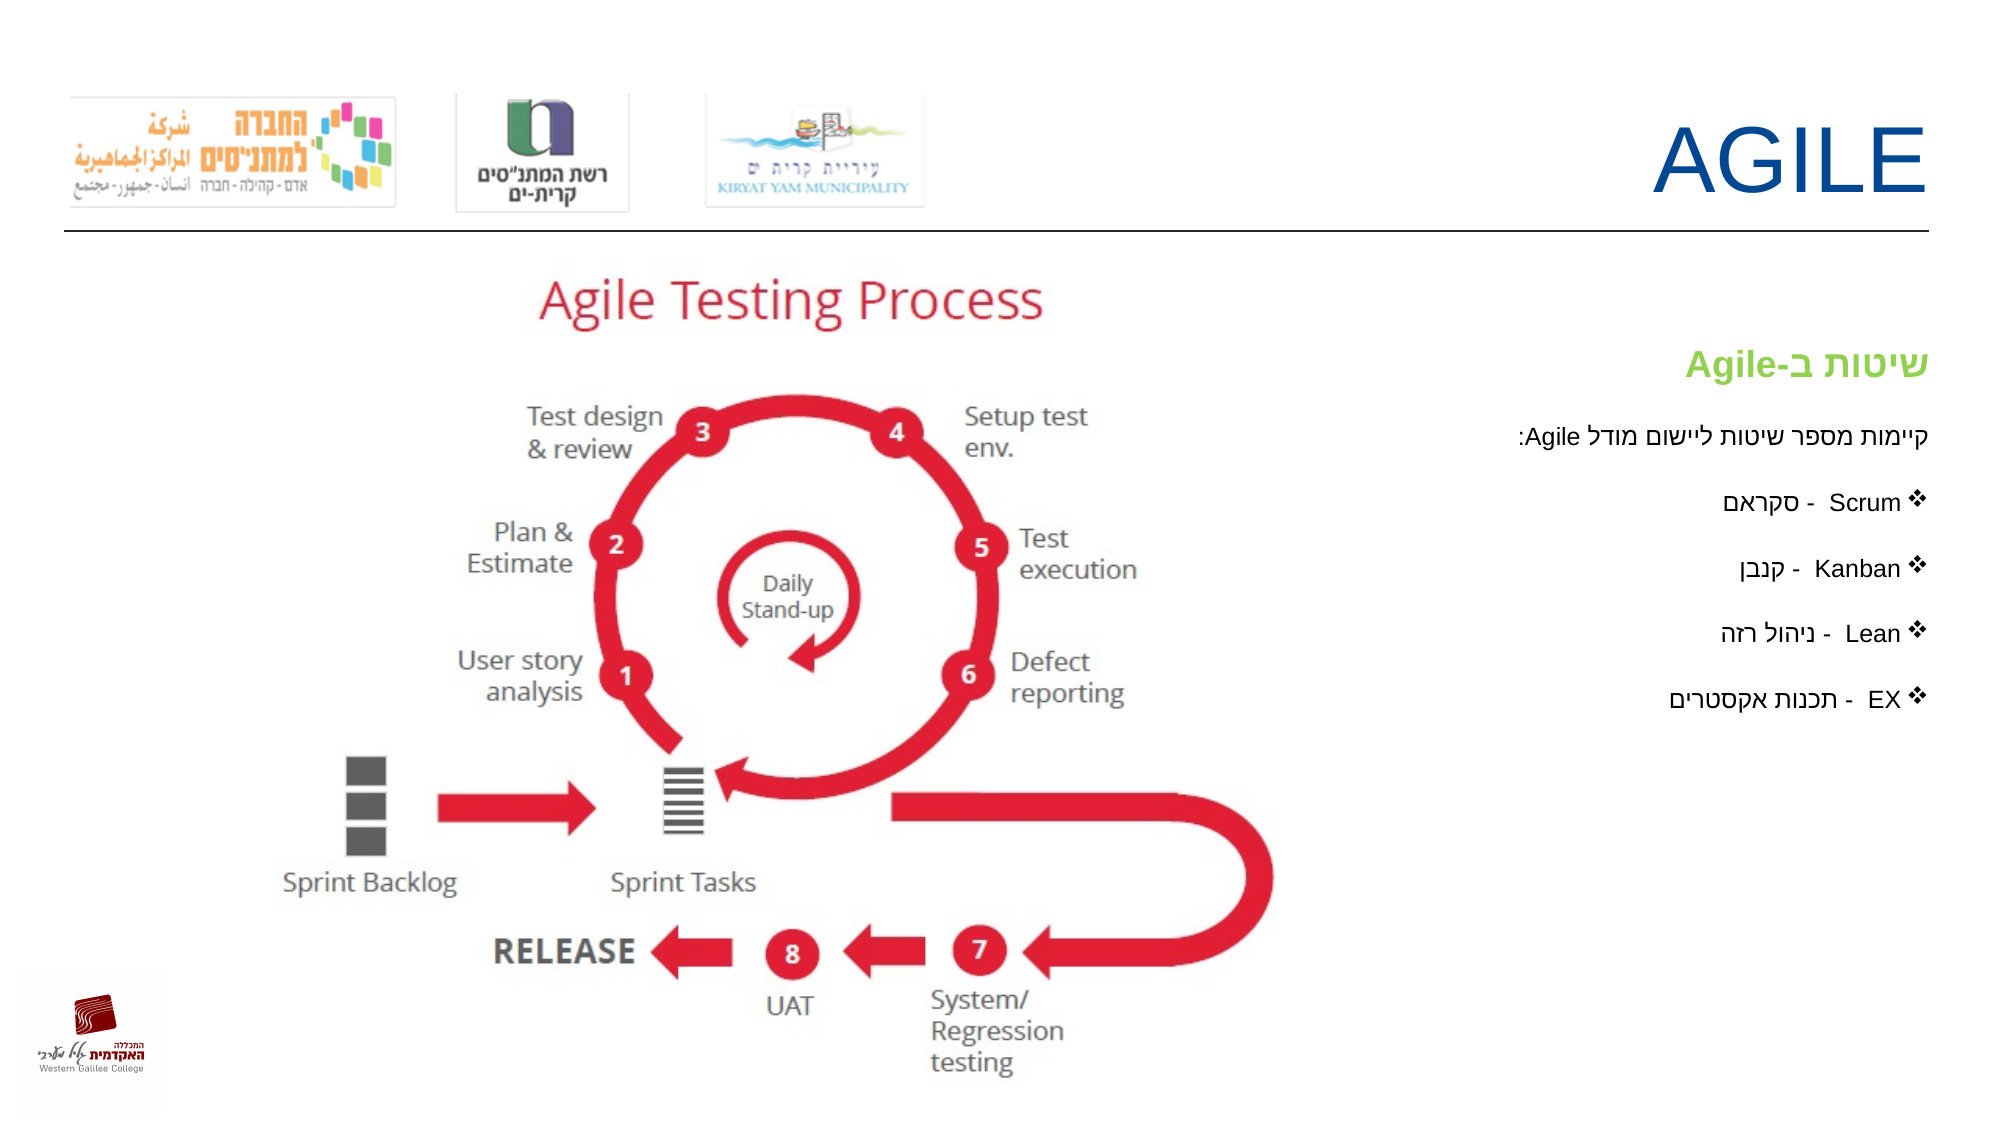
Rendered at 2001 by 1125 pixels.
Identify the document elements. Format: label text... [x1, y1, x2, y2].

picture [275, 260, 1290, 1092]
title Agile [64, 55, 1930, 221]
picture [18, 970, 164, 1116]
text_box שיטות ב-Agile קיימות מספר שיטות ליישום מודל Agile: Scrum - סקראם Kanban - קנבן Lean - ניהול רזה EX - תכנות אקסטרים [1290, 309, 1930, 1043]
picture [70, 93, 925, 213]
